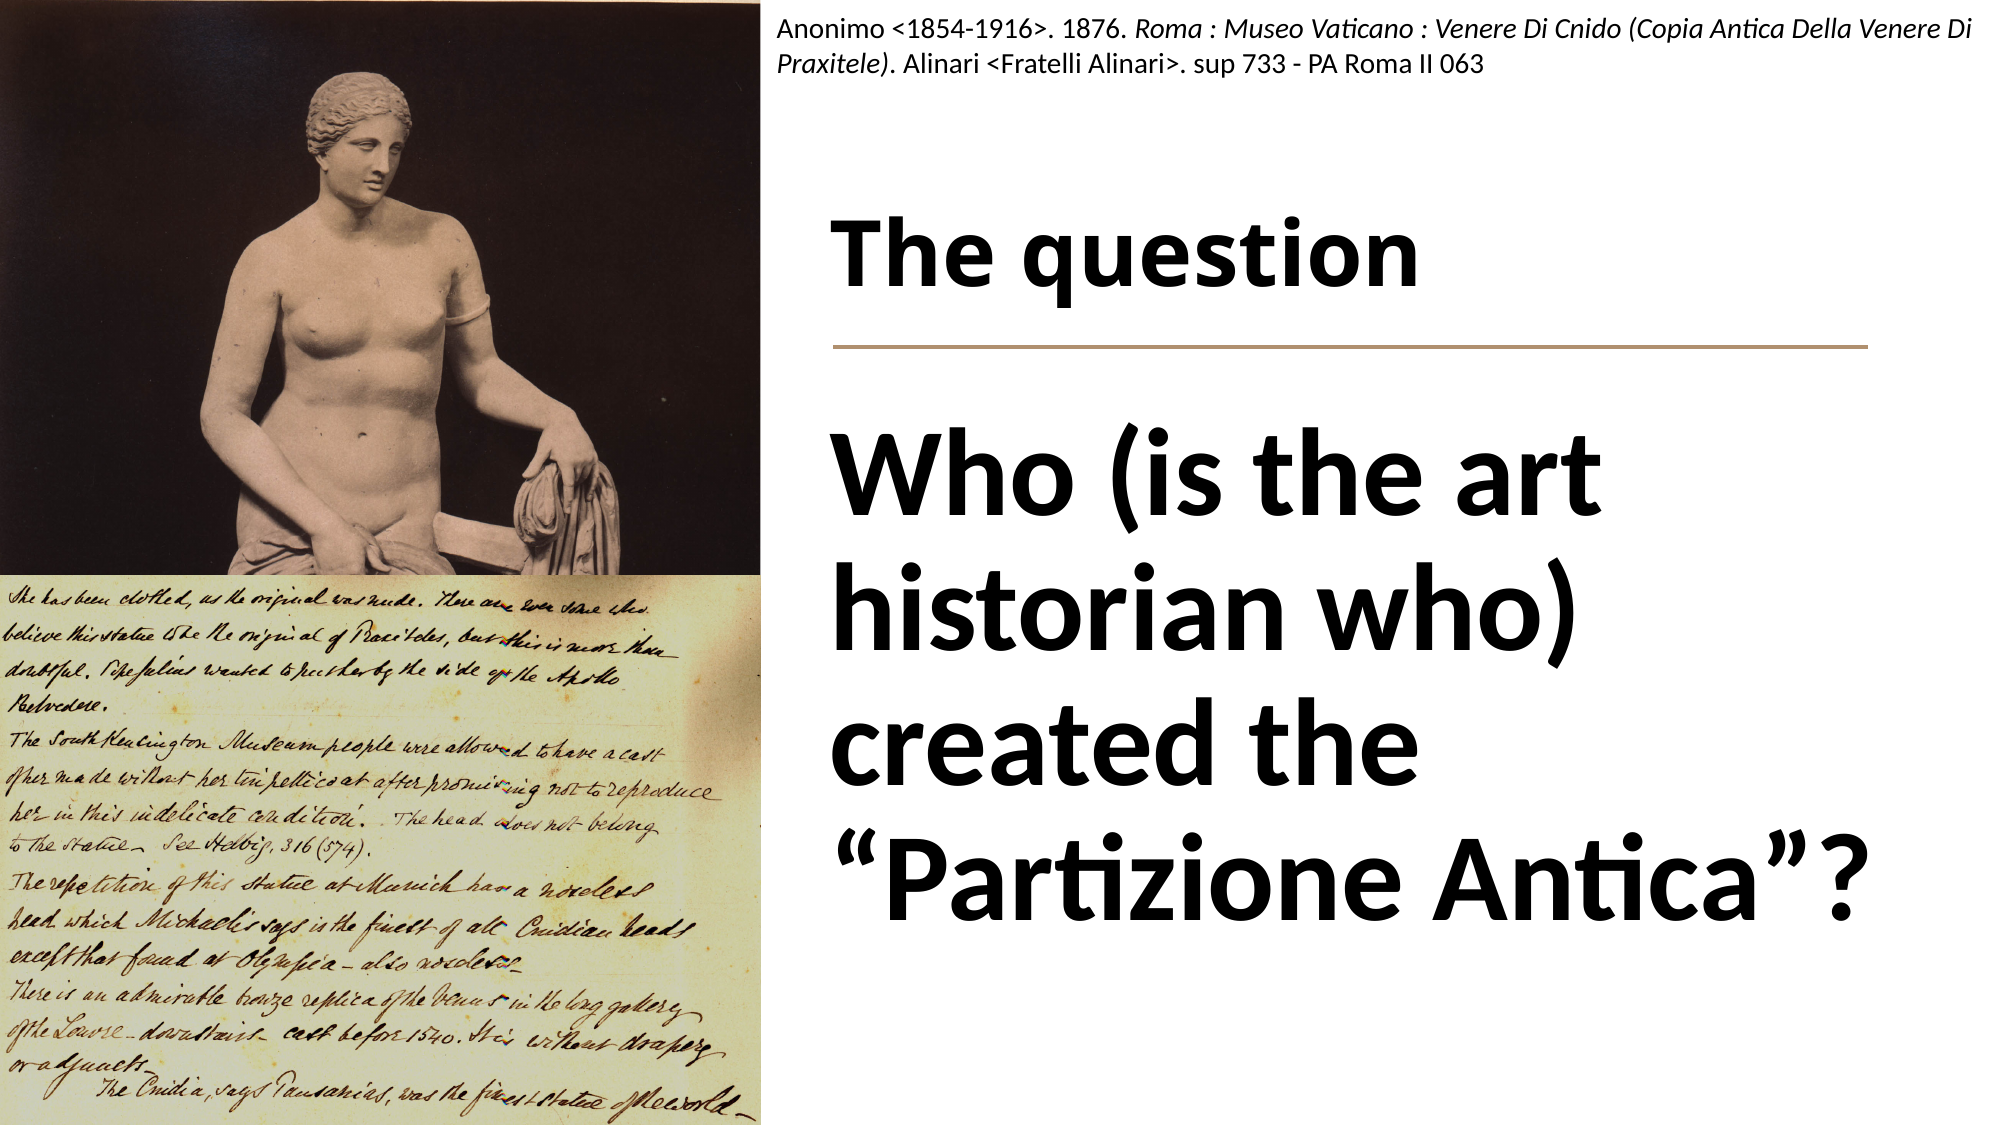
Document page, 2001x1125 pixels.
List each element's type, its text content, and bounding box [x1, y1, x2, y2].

text_box Anonimo <1854-1916>. 1876. Roma : Museo Vaticano : Venere Di Cnido (Copia Antica Della Venere Di Praxitele). Alinari <Fratelli Alinari>. sup 733 - PA Roma II 063 [761, 2, 2000, 88]
list Who (is the art historian who) created the “Partizione Antica”? [814, 399, 1895, 1021]
picture [0, 0, 761, 1125]
title The question [814, 103, 1895, 315]
